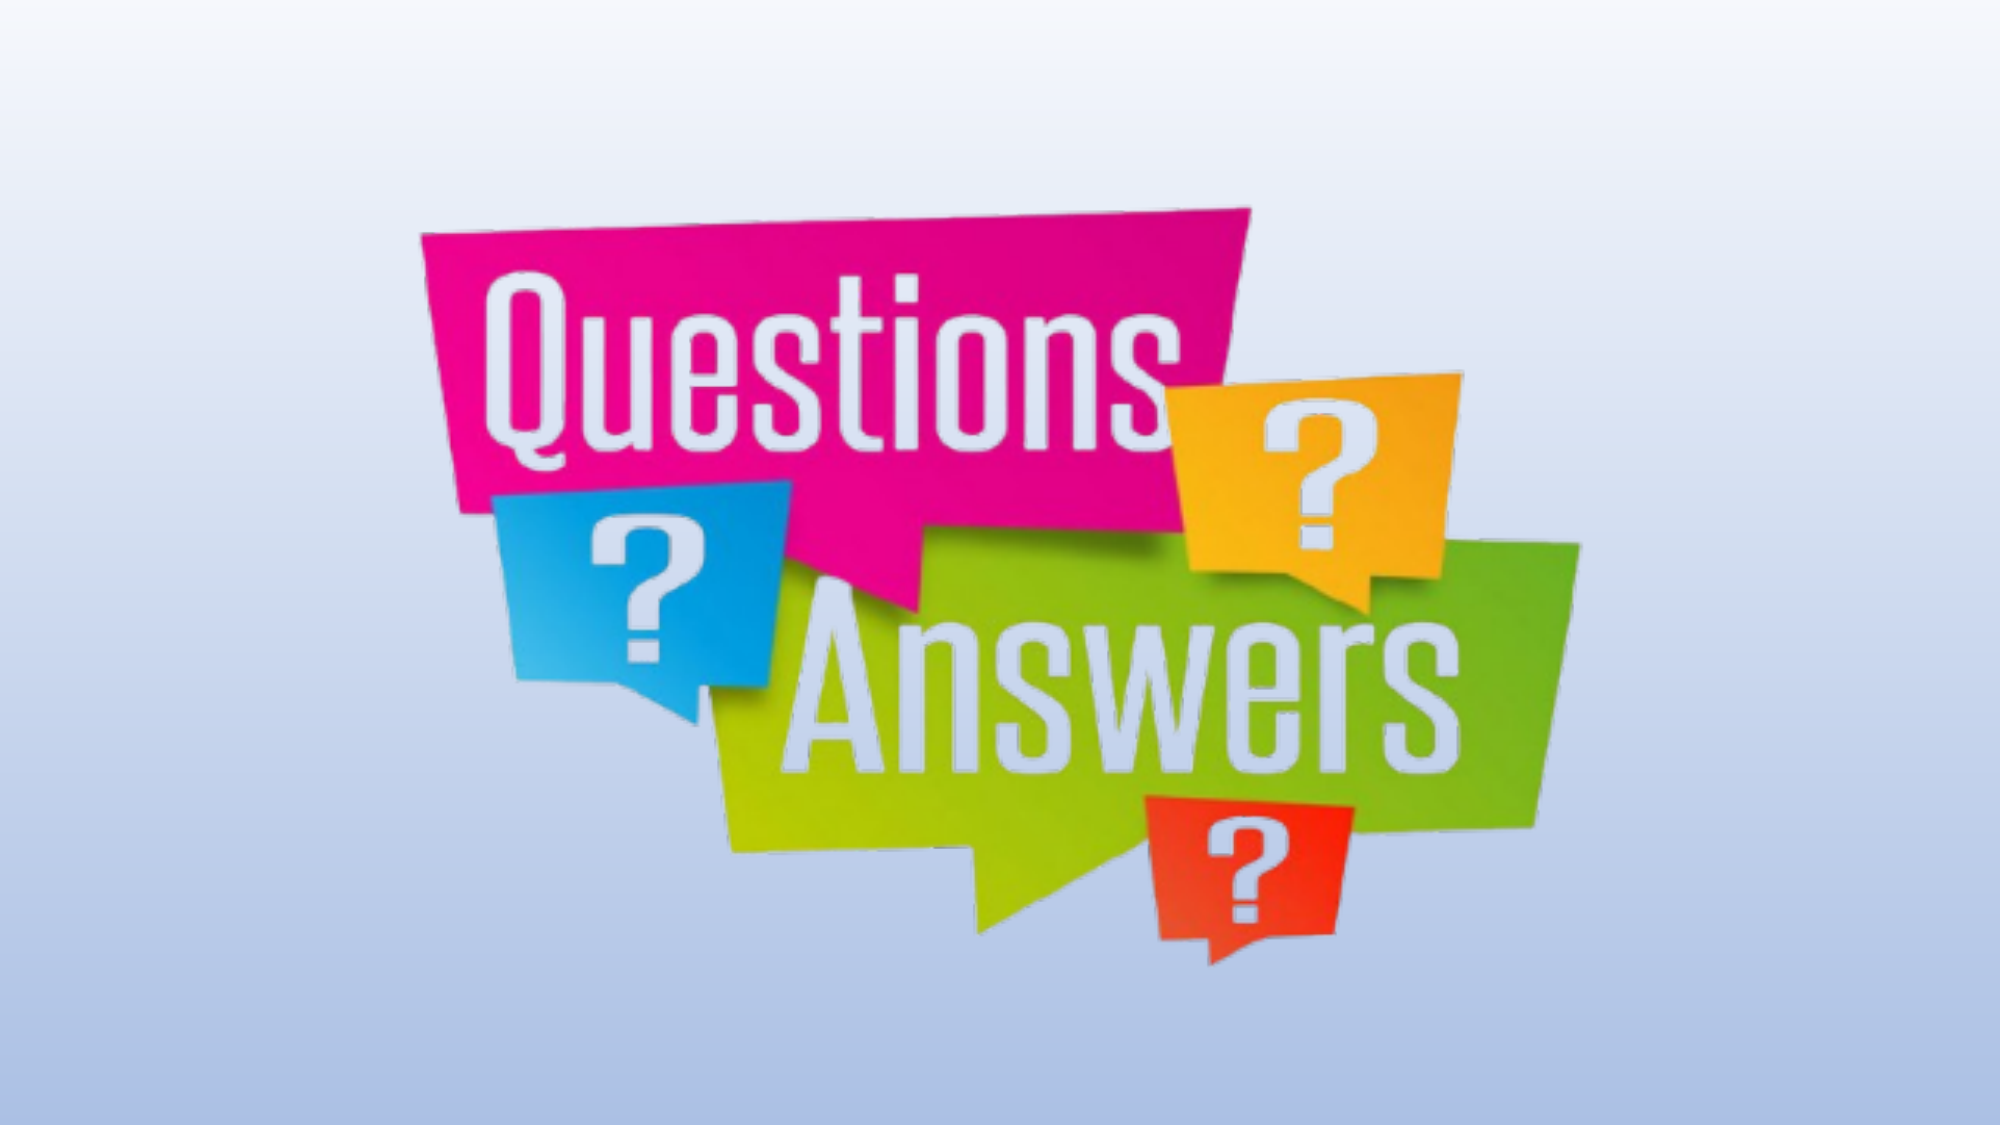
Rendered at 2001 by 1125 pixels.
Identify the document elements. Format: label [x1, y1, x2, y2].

picture [320, 156, 1680, 1005]
